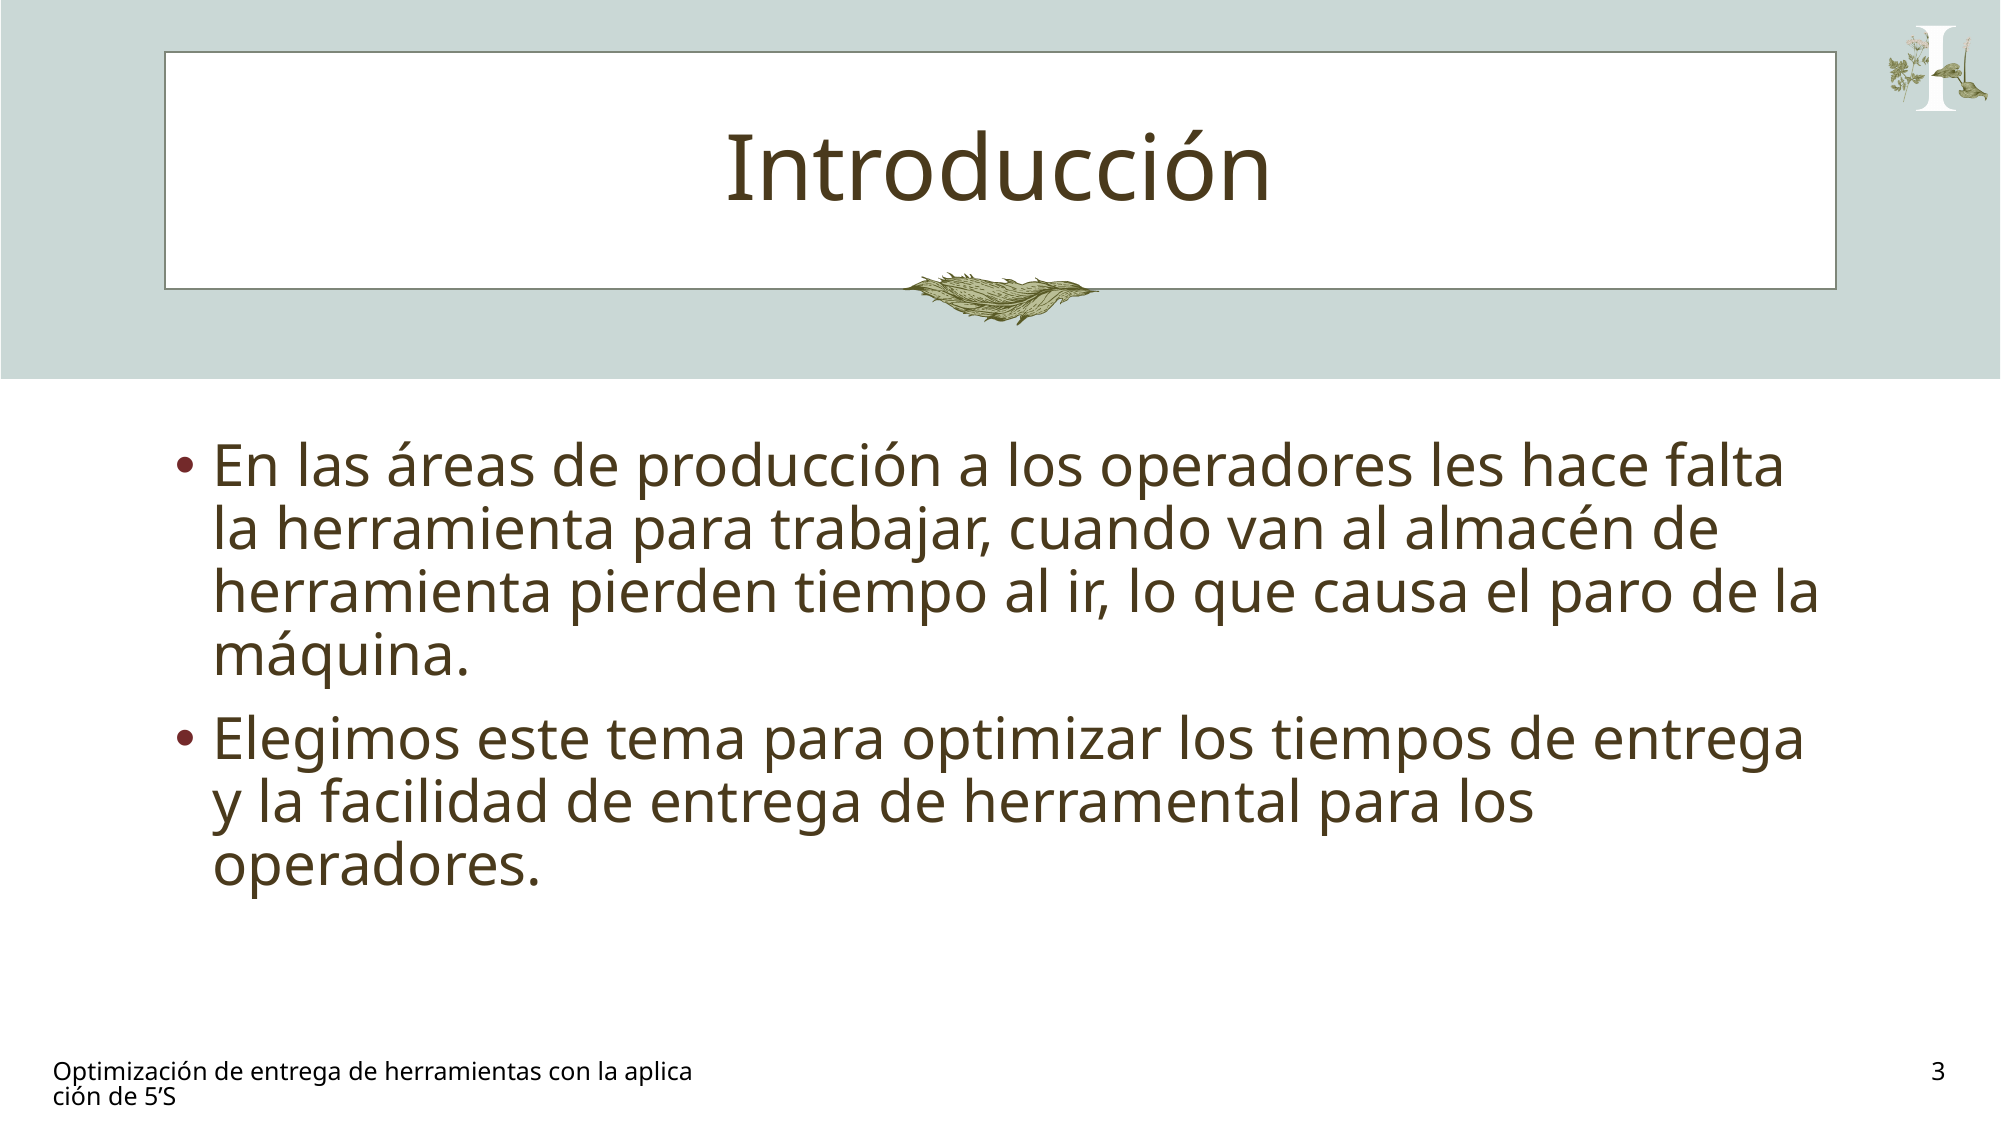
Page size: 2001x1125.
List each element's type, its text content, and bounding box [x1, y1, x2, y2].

title Introducción [62, 62, 1938, 280]
picture [901, 280, 1100, 326]
slide_number 3 [1510, 1042, 1961, 1103]
footer Optimización de entrega de herramientas con la aplicación de 5’S [37, 1042, 713, 1103]
list En las áreas de producción a los operadores les hace falta la herramienta para trabajar, cuando van al almacén de herramienta pierden tiempo al ir, lo que causa el paro de la máquina. Elegimos este tema para optimizar los tiempos de entrega y la facilidad de entrega de herramental para los operadores. [159, 428, 1840, 974]
picture [1886, 22, 1989, 115]
